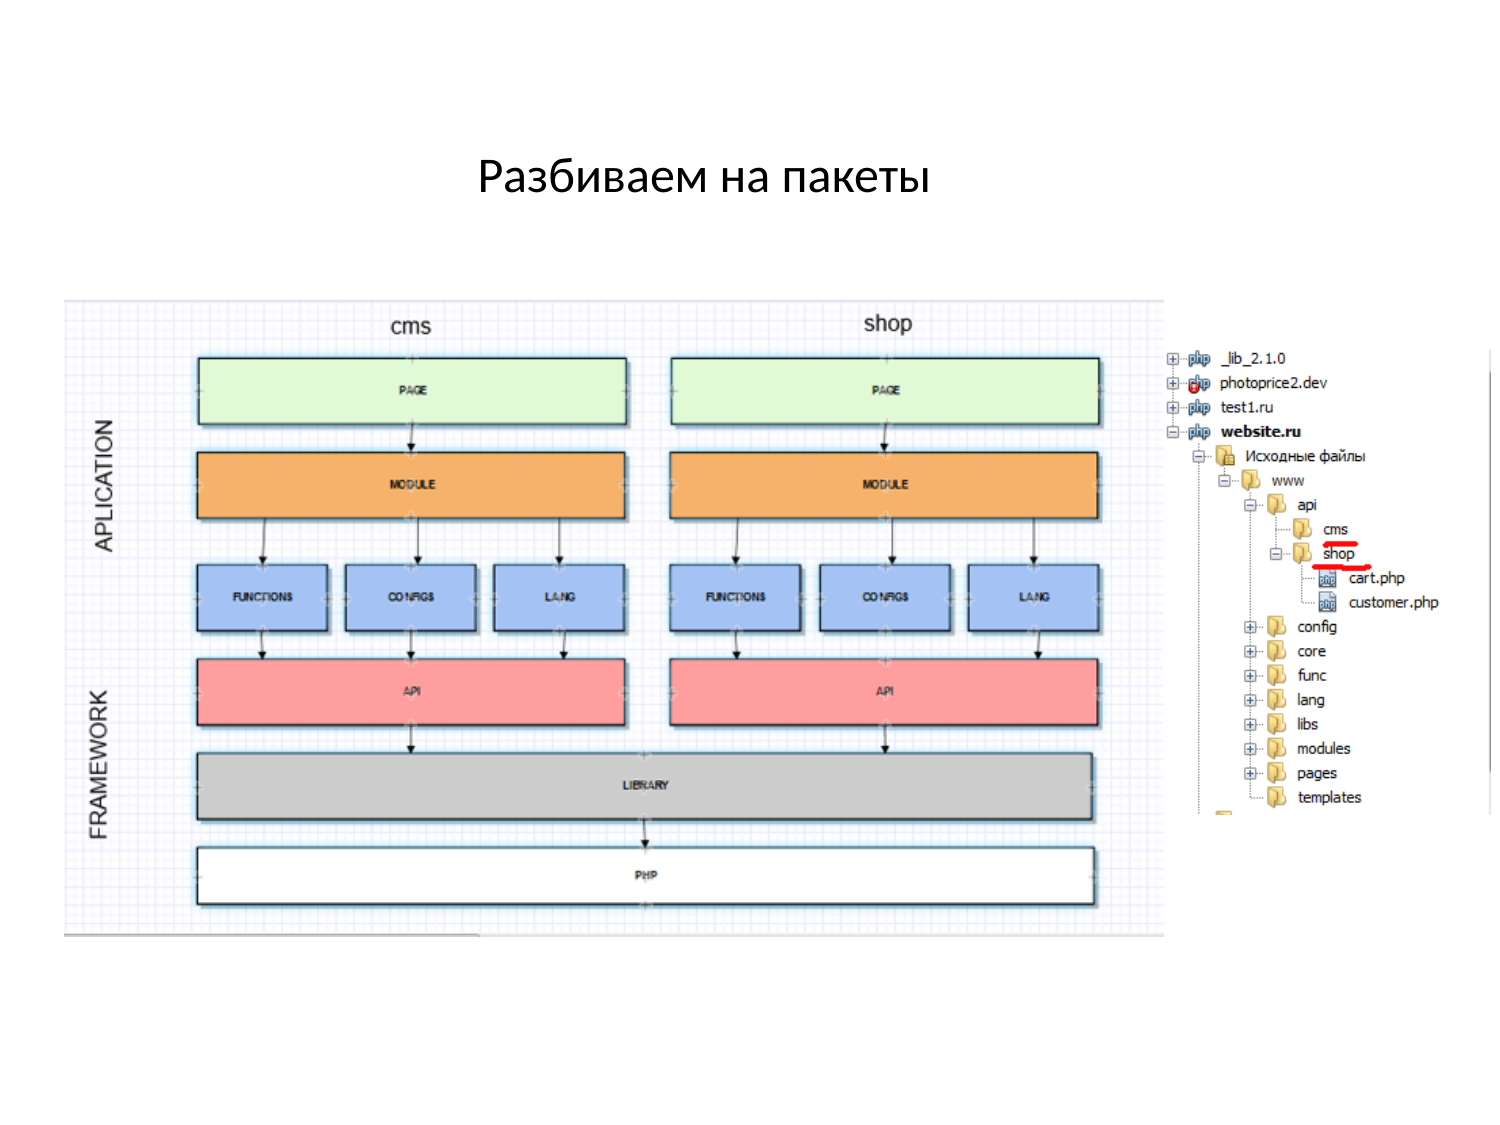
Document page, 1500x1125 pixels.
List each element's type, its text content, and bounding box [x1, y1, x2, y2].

text_box Разбиваем на пакеты [29, 120, 1380, 226]
picture [64, 286, 1491, 938]
